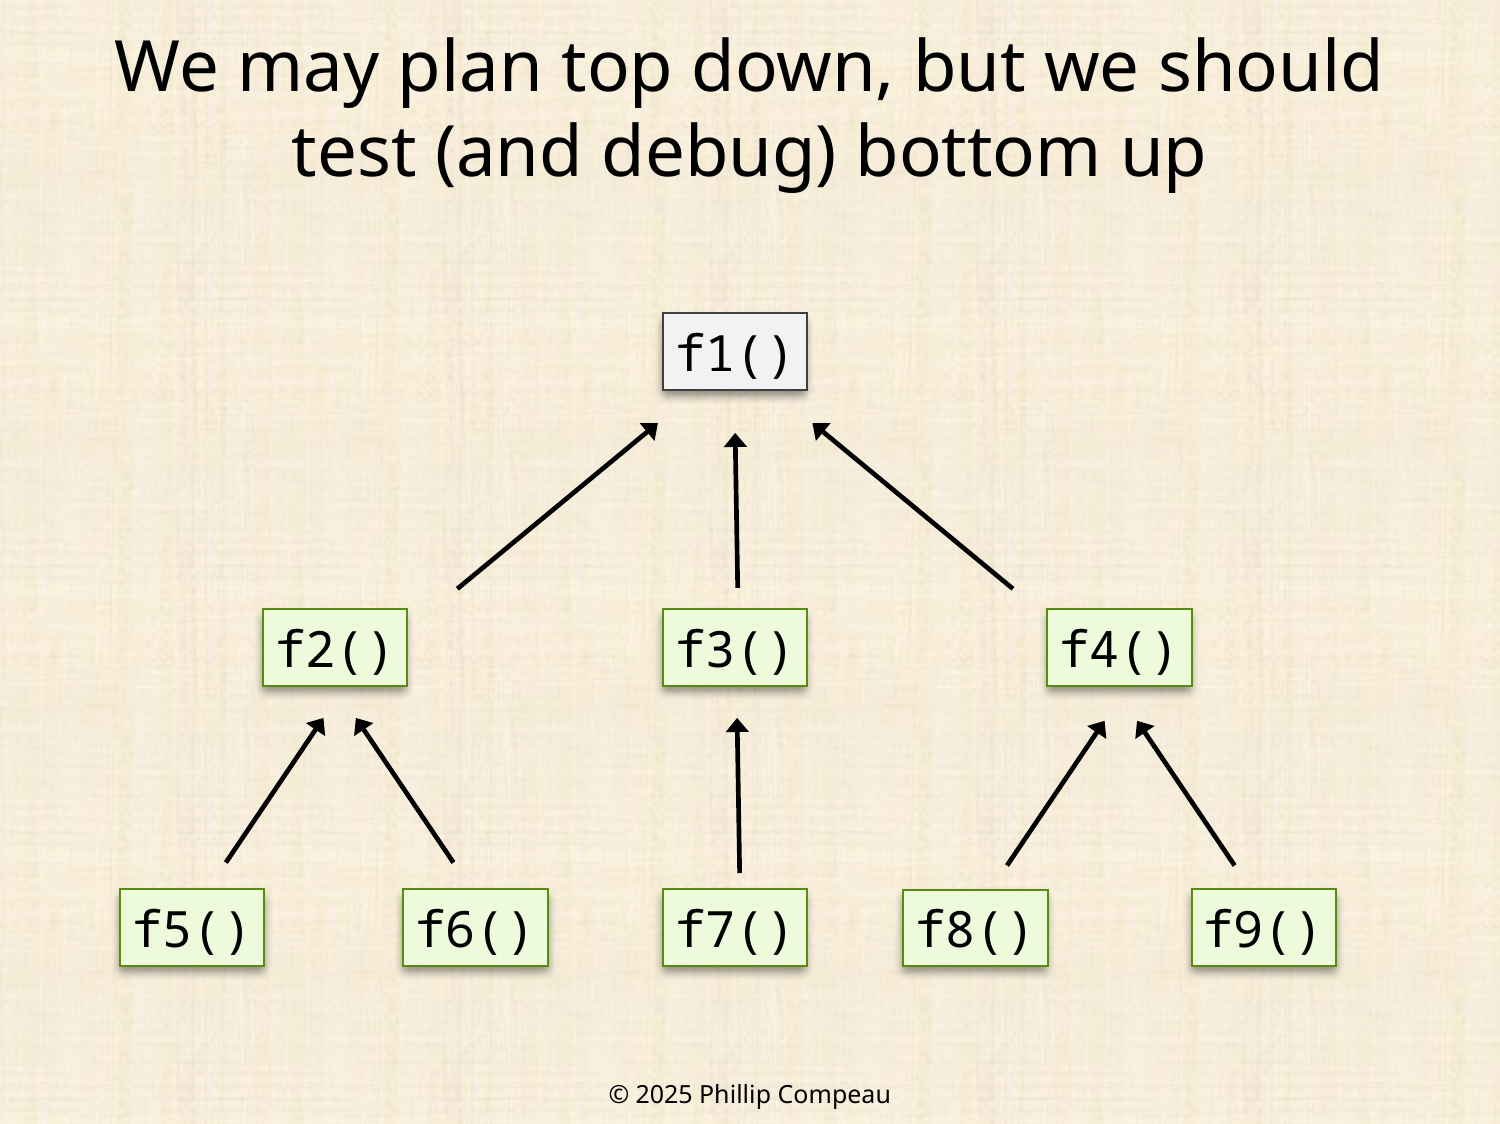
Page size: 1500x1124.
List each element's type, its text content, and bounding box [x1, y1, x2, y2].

text_box f9() [1191, 889, 1337, 966]
text_box f5() [120, 889, 265, 966]
text_box f3() [663, 609, 808, 686]
text_box f6() [403, 889, 548, 966]
text_box f2() [262, 609, 408, 686]
footer © 2025 Phillip Compeau [425, 1065, 1075, 1124]
text_box f4() [1047, 609, 1192, 686]
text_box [355, 717, 454, 863]
text_box f1() [663, 313, 808, 390]
title We may plan top down, but we should test (and debug) bottom up [75, 12, 1425, 200]
text_box f8() [903, 889, 1048, 967]
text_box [457, 422, 659, 589]
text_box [812, 422, 1014, 589]
text_box f7() [663, 889, 808, 966]
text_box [1006, 720, 1105, 866]
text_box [1136, 720, 1235, 866]
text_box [736, 717, 740, 874]
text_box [225, 717, 324, 863]
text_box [734, 432, 738, 589]
